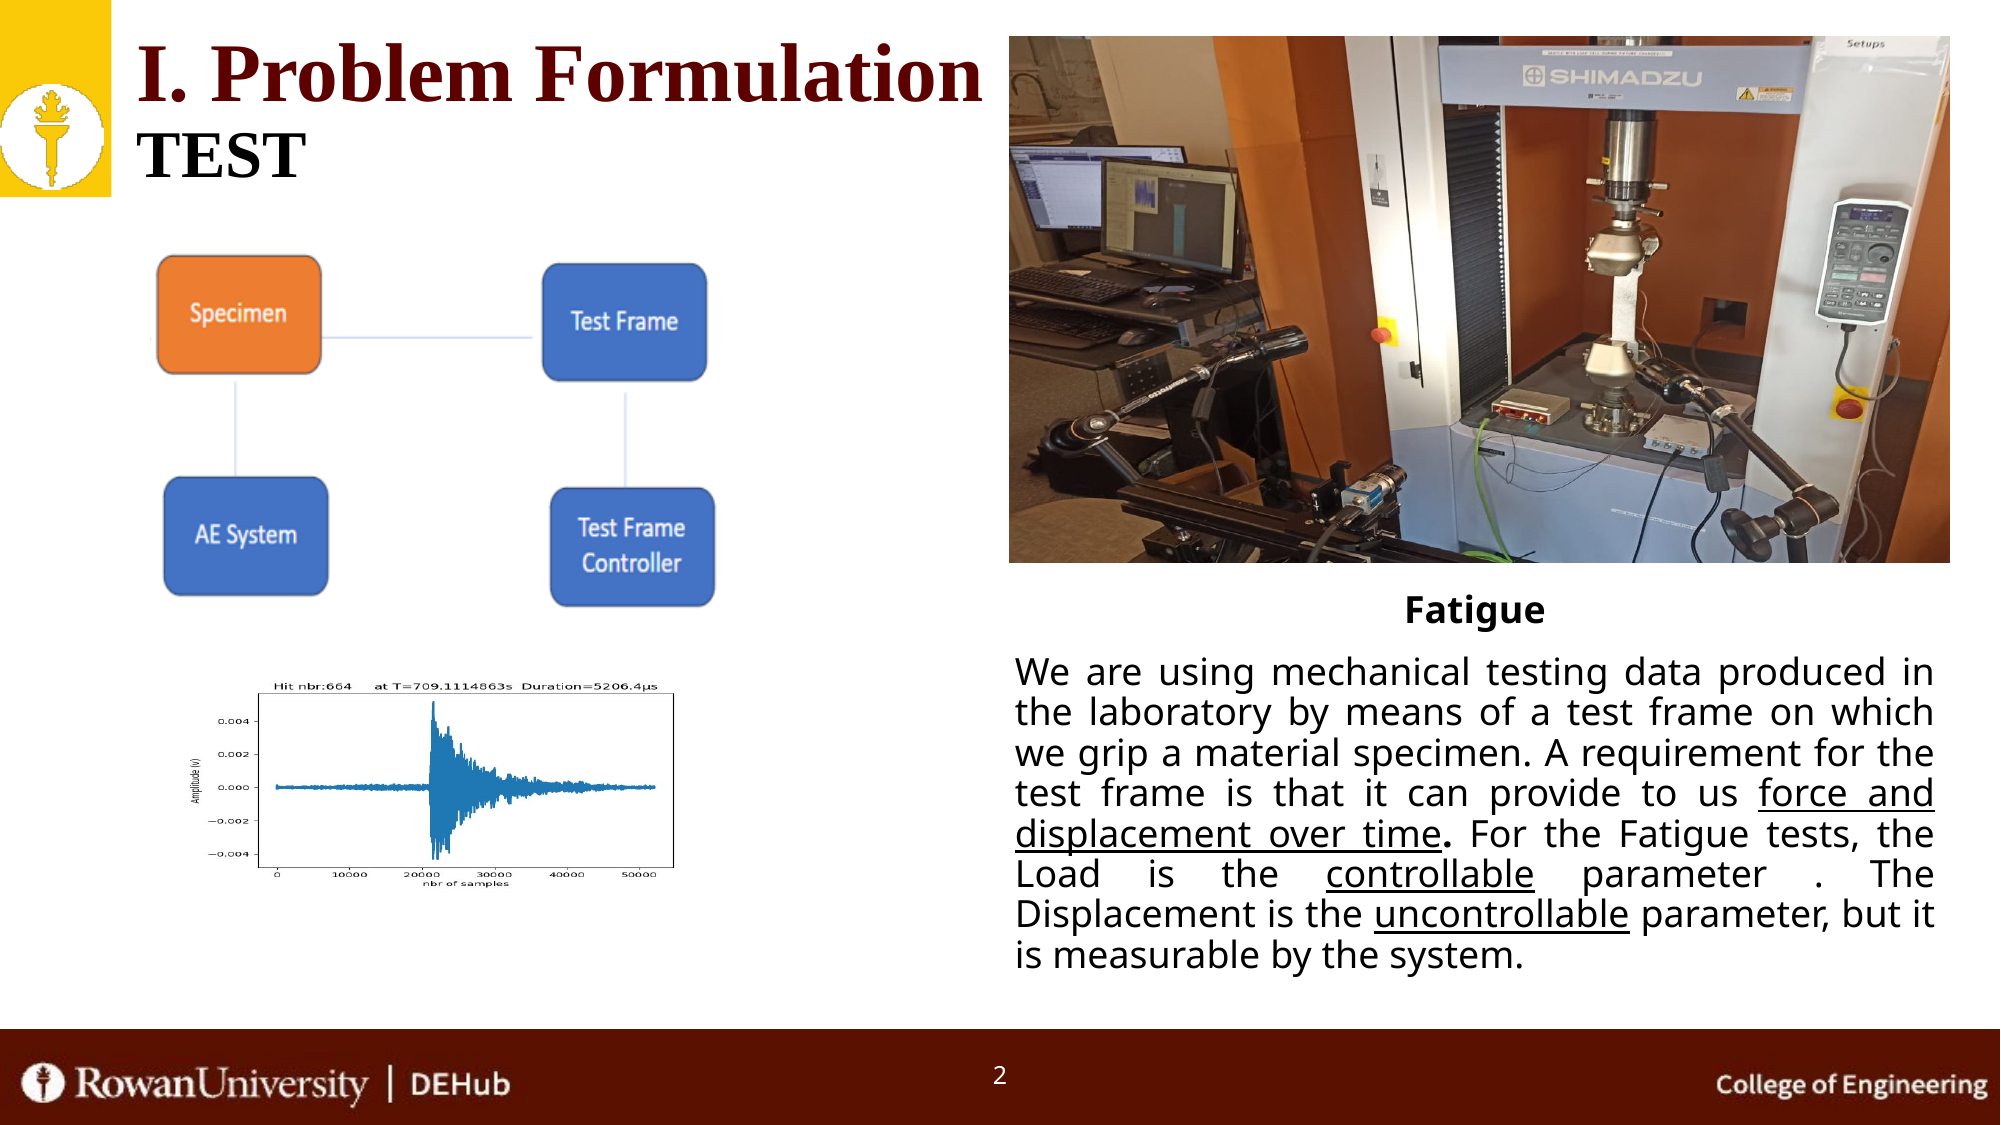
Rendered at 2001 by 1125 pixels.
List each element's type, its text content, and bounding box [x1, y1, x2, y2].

list Fatigue​ We are using mechanical testing data produced in the laboratory by means of a test frame on which we grip a material specimen. A requirement for the test frame is that it can provide to us force and displacement over time. For the Fatigue tests, the Load is the controllable parameter . The Displacement is the uncontrollable parameter, but it is measurable by the system. [999, 584, 1950, 1015]
slide_number 2 [774, 1046, 1225, 1107]
picture [182, 677, 682, 892]
text_box I. Problem Formulation TEST [121, 2, 1847, 220]
picture [149, 251, 740, 634]
picture [1008, 35, 1951, 563]
picture [0, 1029, 2000, 1125]
